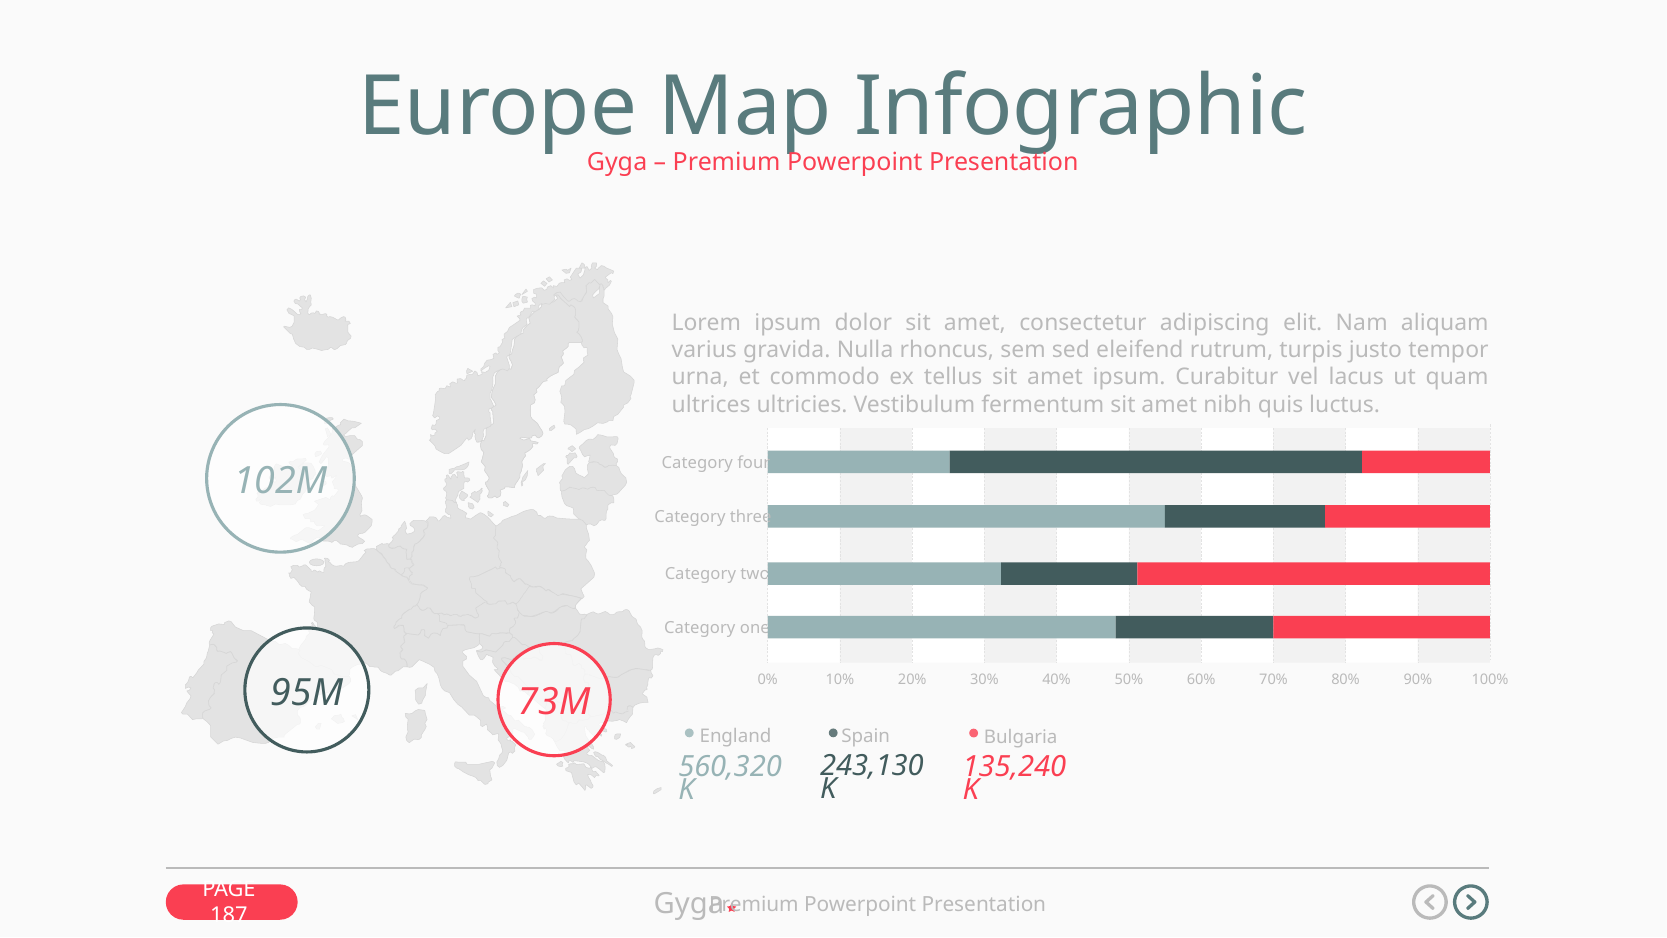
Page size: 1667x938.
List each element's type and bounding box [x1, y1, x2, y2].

text_box [666, 709, 1093, 812]
text_box [181, 262, 1524, 795]
list [0, 43, 1667, 185]
